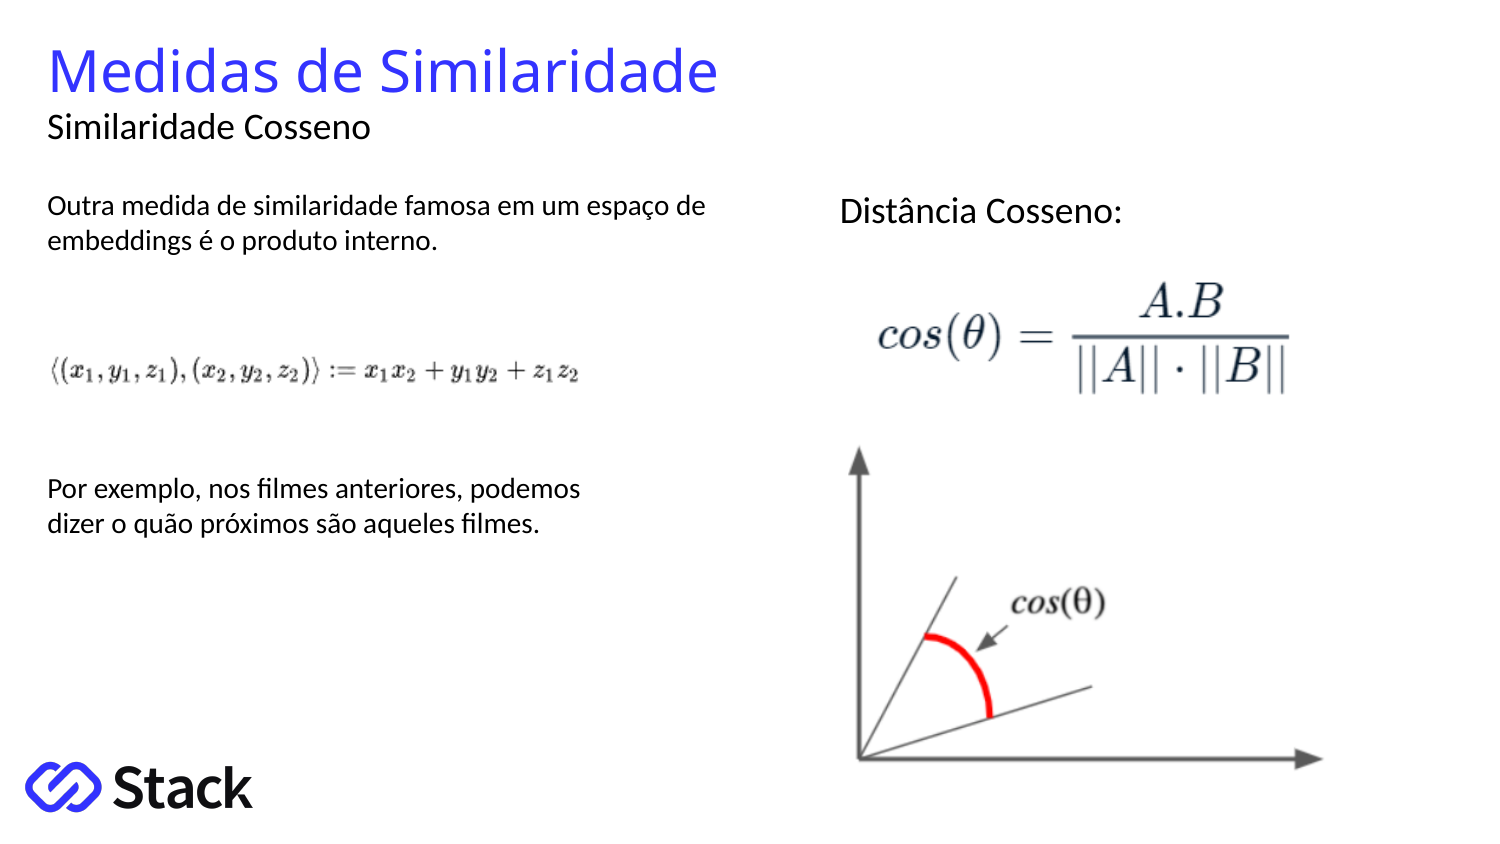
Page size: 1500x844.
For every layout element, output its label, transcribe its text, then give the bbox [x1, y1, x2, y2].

picture [9, 657, 269, 844]
picture [32, 338, 600, 402]
text_box Medidas de Similaridade [32, 19, 1138, 146]
picture [812, 239, 1369, 825]
text_box Outra medida de similaridade famosa em um espaço de embeddings é o produto interno. [32, 178, 769, 264]
text_box Distância Cosseno: [825, 178, 1283, 239]
text_box Similaridade Cosseno [32, 94, 877, 155]
text_box Por exemplo, nos filmes anteriores, podemos dizer o quão próximos são aqueles filmes. [32, 462, 621, 548]
